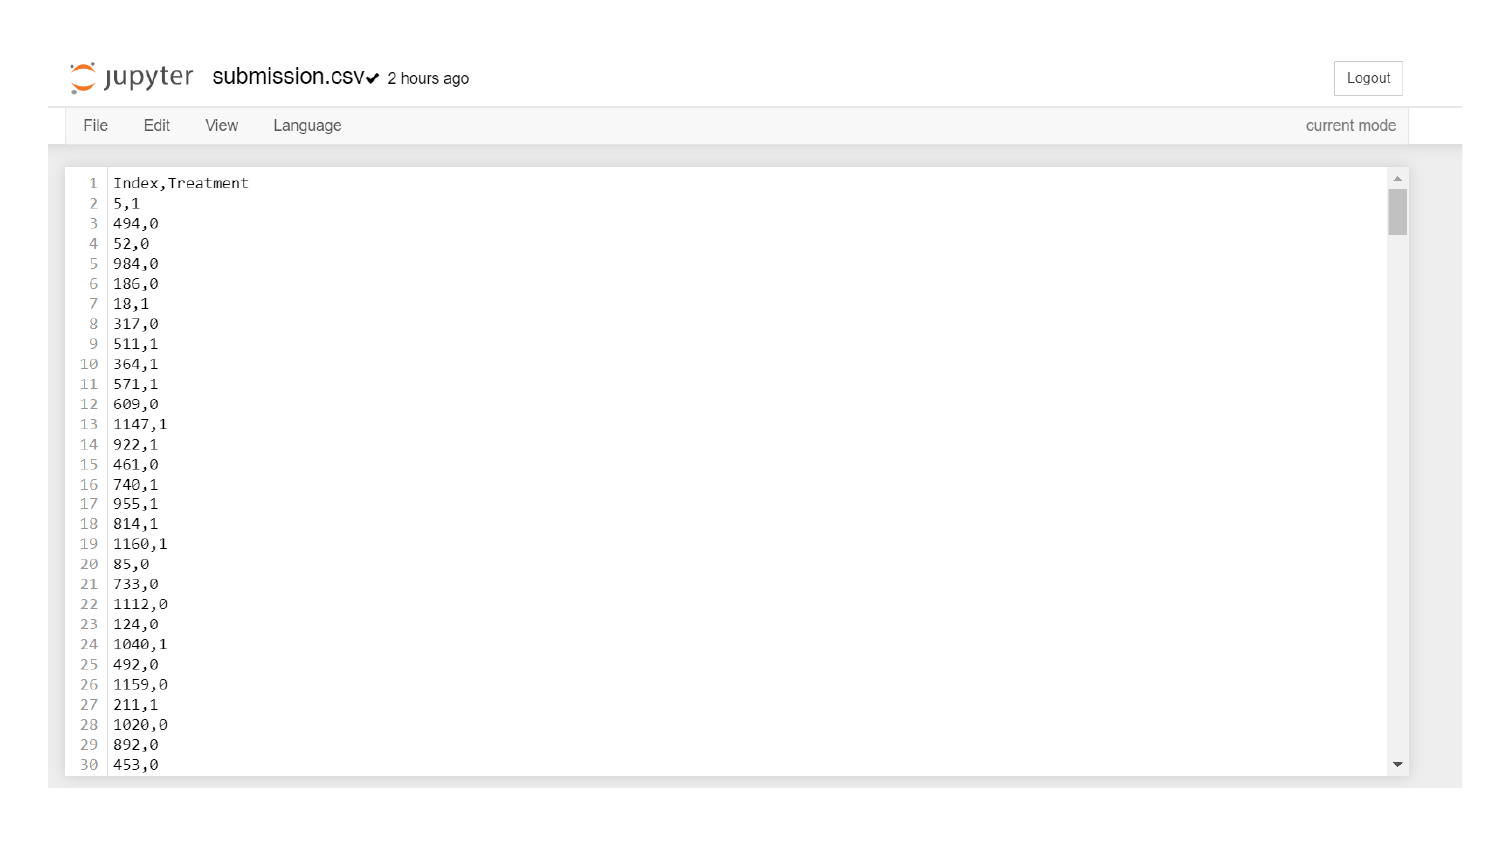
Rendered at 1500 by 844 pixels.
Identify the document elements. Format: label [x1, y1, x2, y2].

picture [47, 56, 1463, 788]
